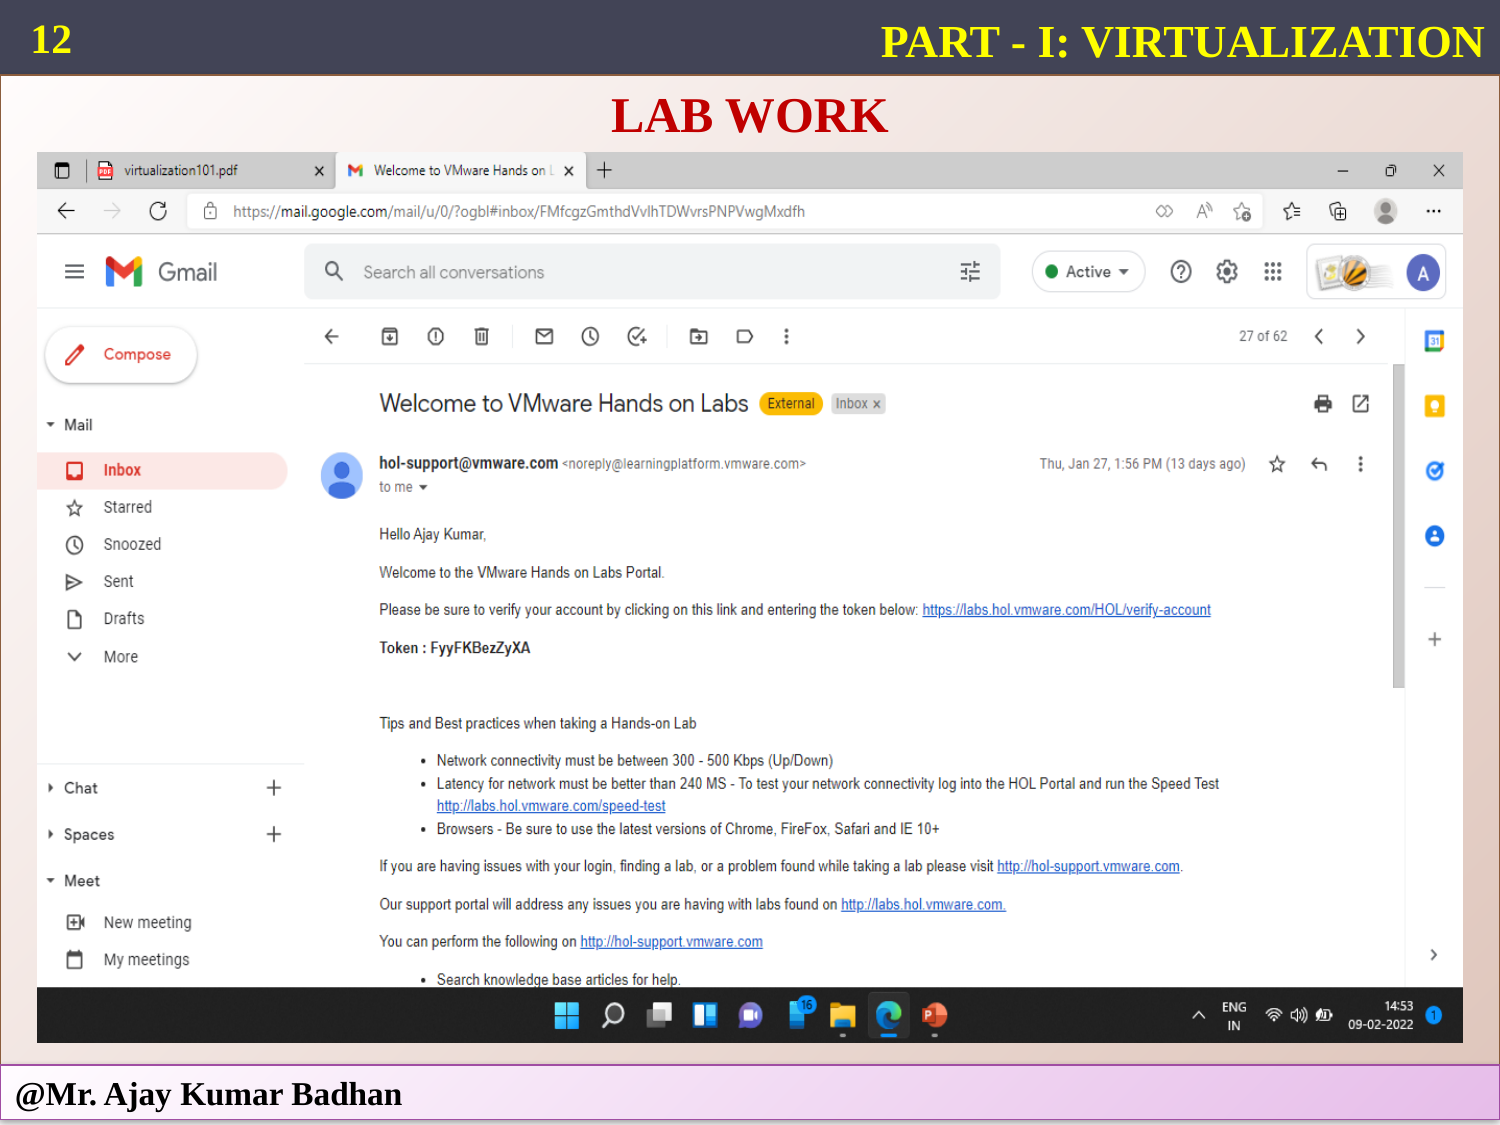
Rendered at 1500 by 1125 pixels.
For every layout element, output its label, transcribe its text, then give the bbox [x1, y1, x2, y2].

text_box 12 [14, 0, 88, 72]
text_box LAB WORK [0, 74, 1500, 150]
text_box PART - I: VIRTUALIZATION [187, 4, 1500, 74]
picture [37, 152, 1463, 1043]
text_box @Mr. Ajay Kumar Badhan [0, 1064, 1500, 1120]
text_box [0, 150, 1500, 1063]
